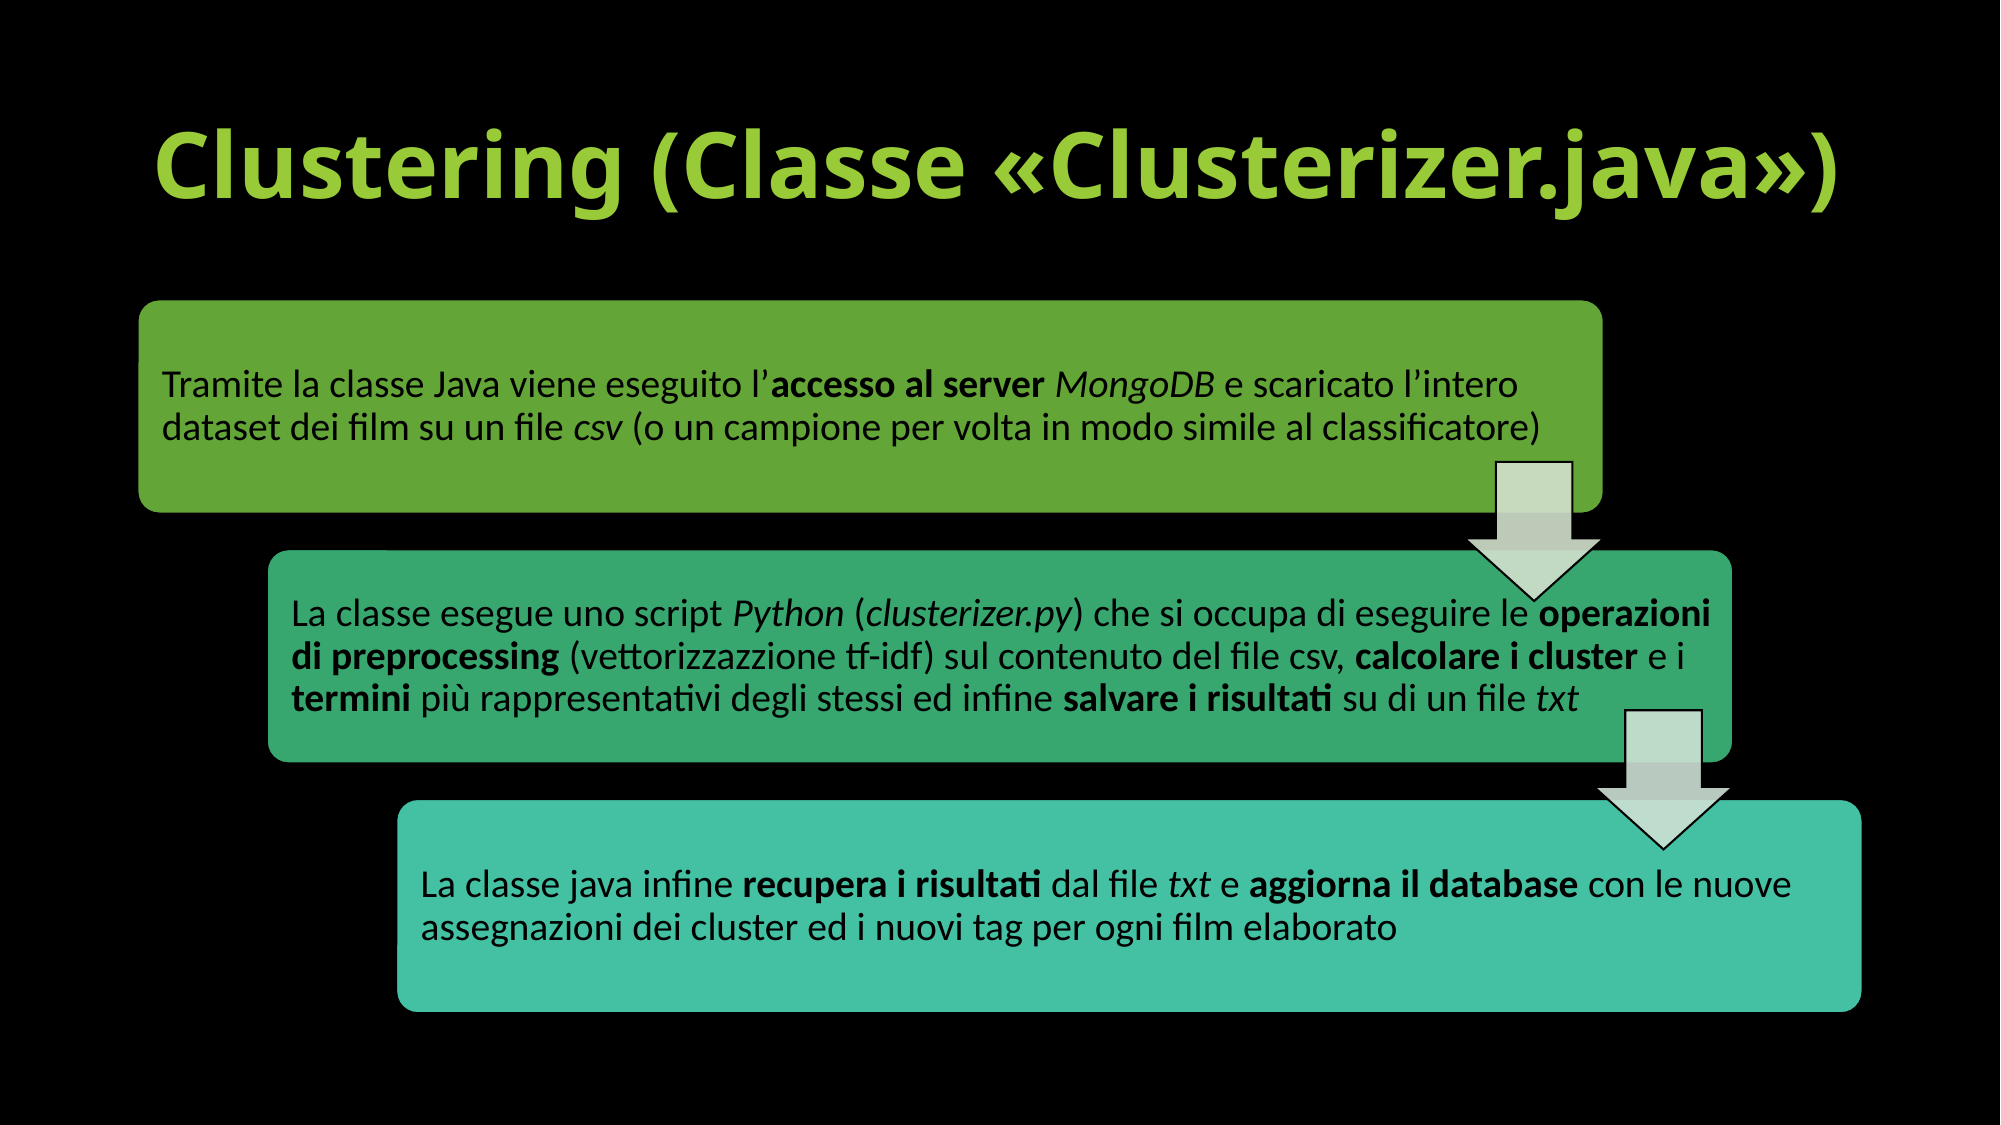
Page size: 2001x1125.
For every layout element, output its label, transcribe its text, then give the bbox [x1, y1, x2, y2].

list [137, 299, 1863, 1014]
title Clustering (Classe «Clusterizer.java») [137, 59, 1863, 278]
